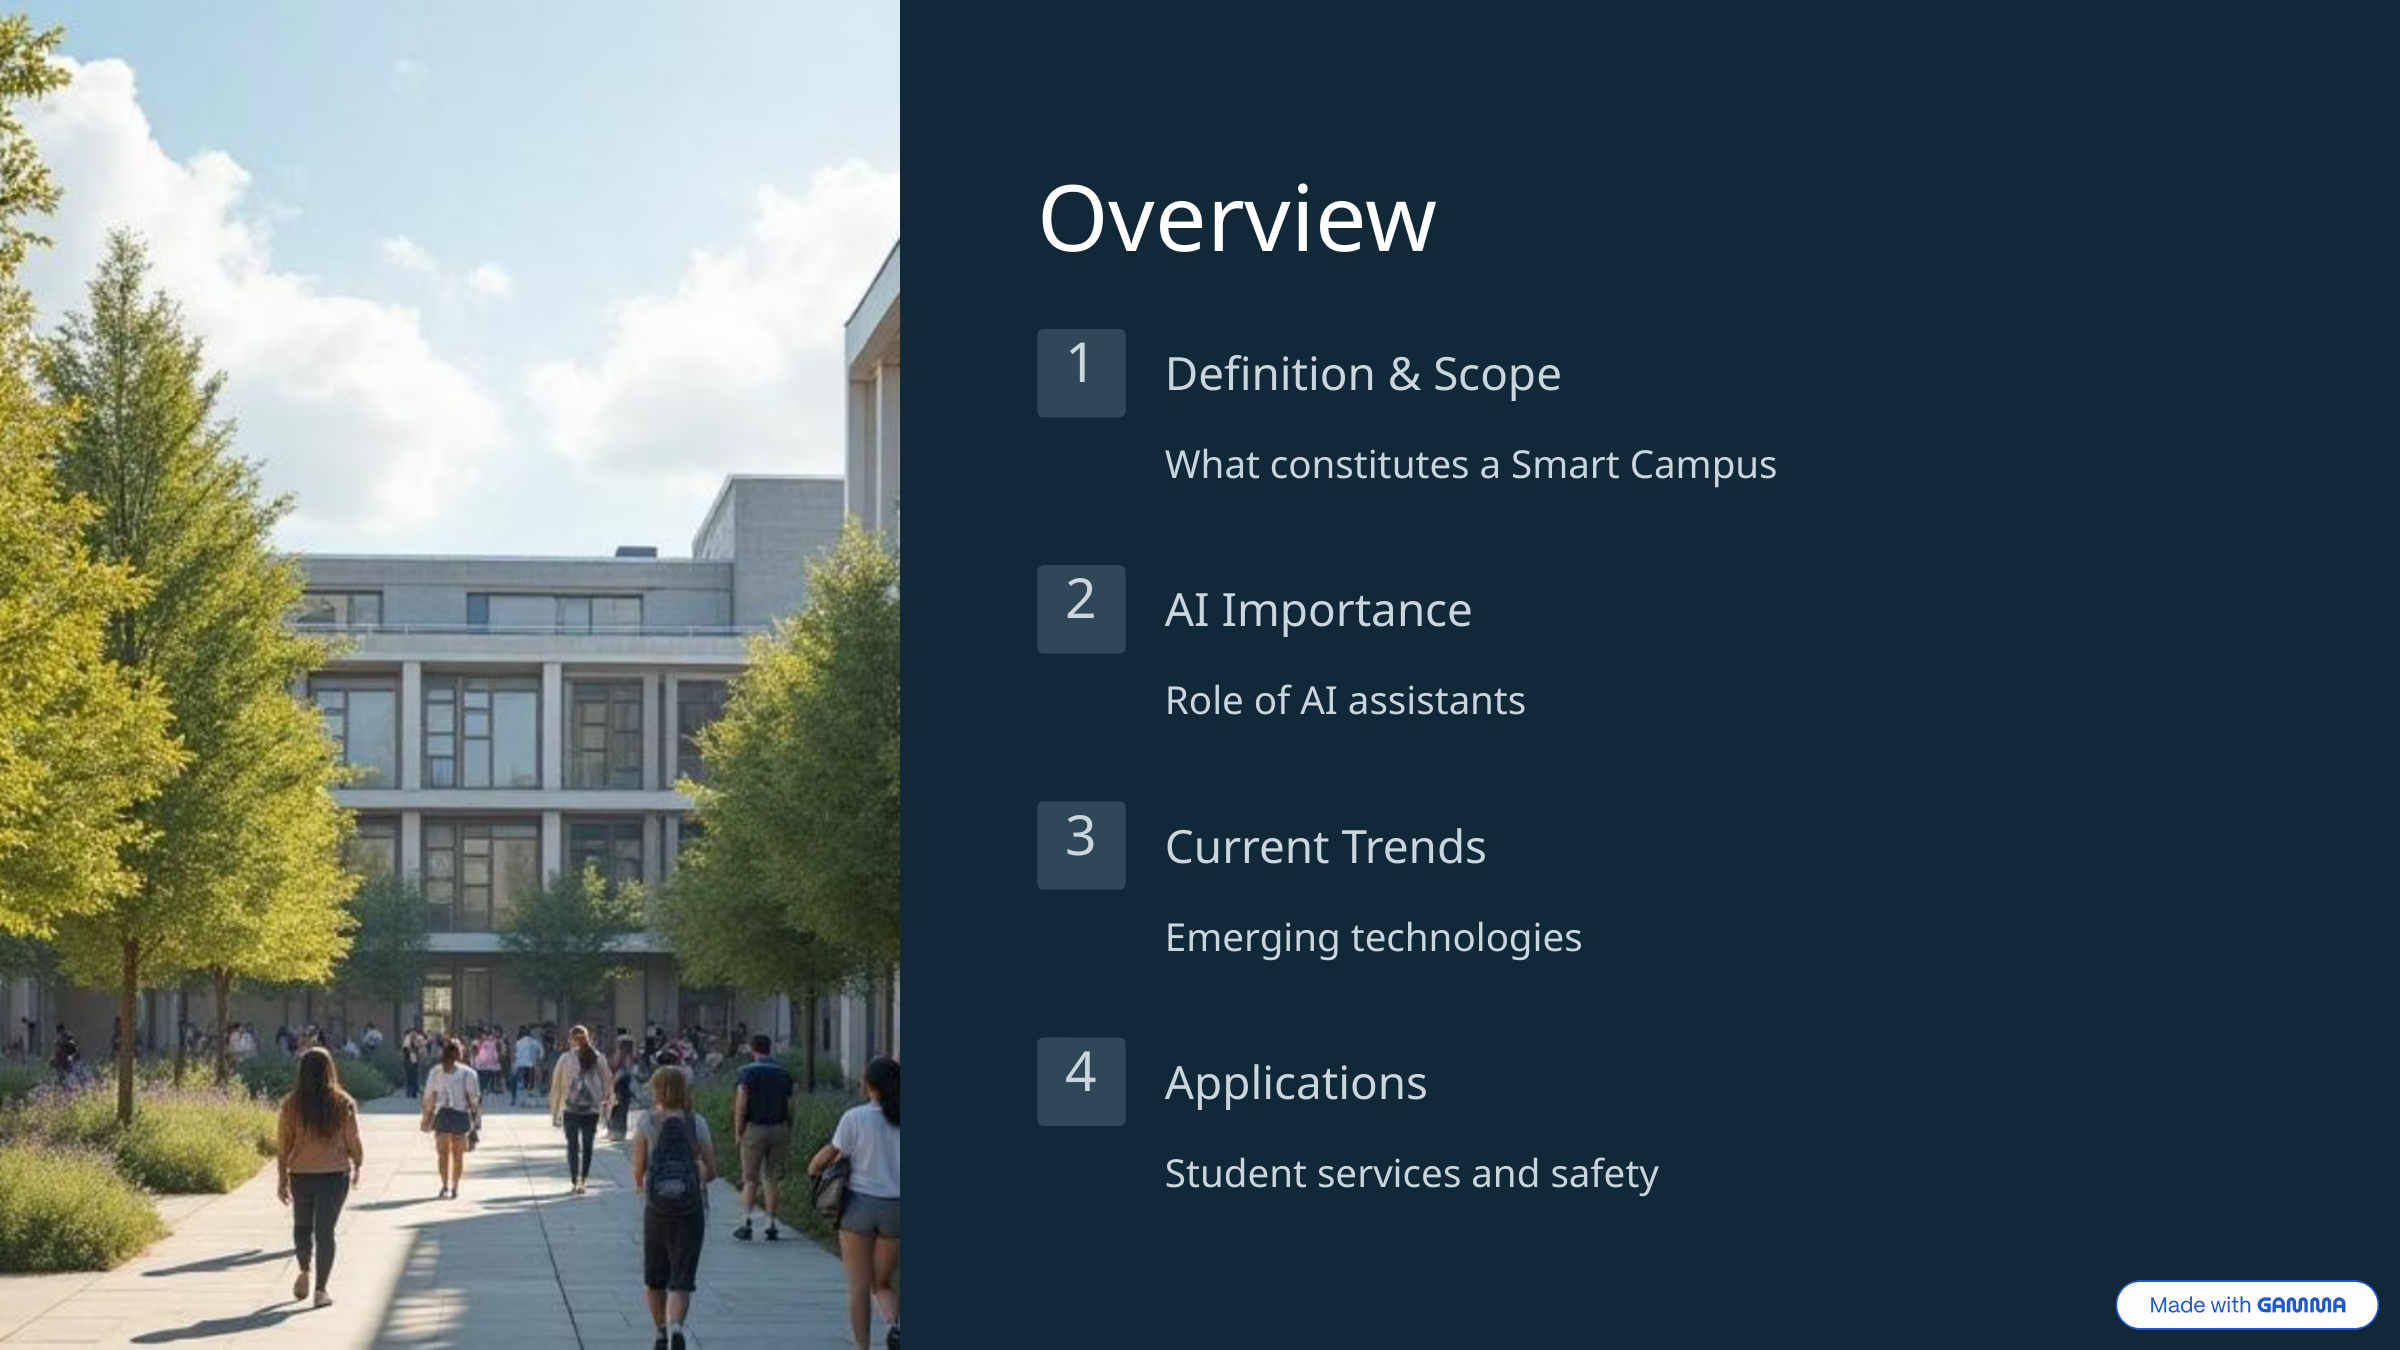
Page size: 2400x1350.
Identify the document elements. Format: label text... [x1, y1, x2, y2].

text_box Definition & Scope [1164, 342, 1669, 401]
text_box [1037, 565, 1126, 654]
text_box 1 [1053, 338, 1110, 408]
text_box 3 [1053, 810, 1110, 881]
text_box AI Importance [1165, 578, 1627, 637]
text_box 2 [1053, 574, 1110, 644]
text_box Emerging technologies [1165, 896, 2263, 959]
text_box [1037, 1037, 1126, 1126]
text_box Current Trends [1165, 814, 1627, 873]
text_box [1037, 328, 1126, 418]
picture [0, 0, 900, 1350]
text_box 4 [1053, 1047, 1110, 1117]
text_box Role of AI assistants [1165, 660, 2263, 723]
picture [2106, 1271, 2389, 1339]
text_box Applications [1165, 1051, 1627, 1109]
text_box Student services and safety [1165, 1132, 2263, 1196]
text_box Overview [1037, 154, 1962, 271]
text_box [1037, 801, 1126, 890]
text_box What constitutes a Smart Campus [1165, 423, 2263, 487]
